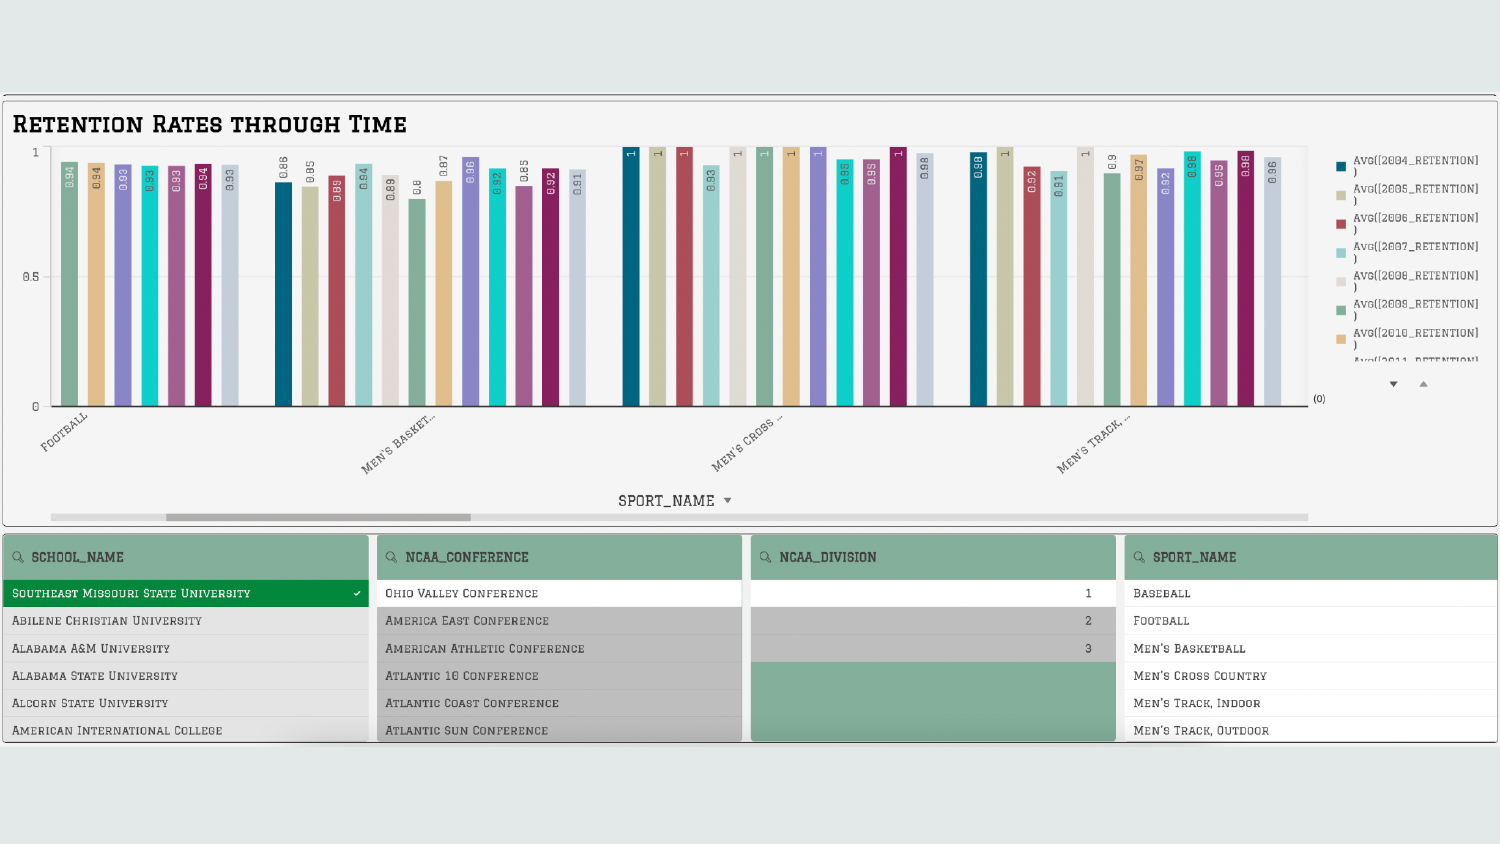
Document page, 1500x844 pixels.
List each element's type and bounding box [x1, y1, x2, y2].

picture [0, 92, 1500, 748]
